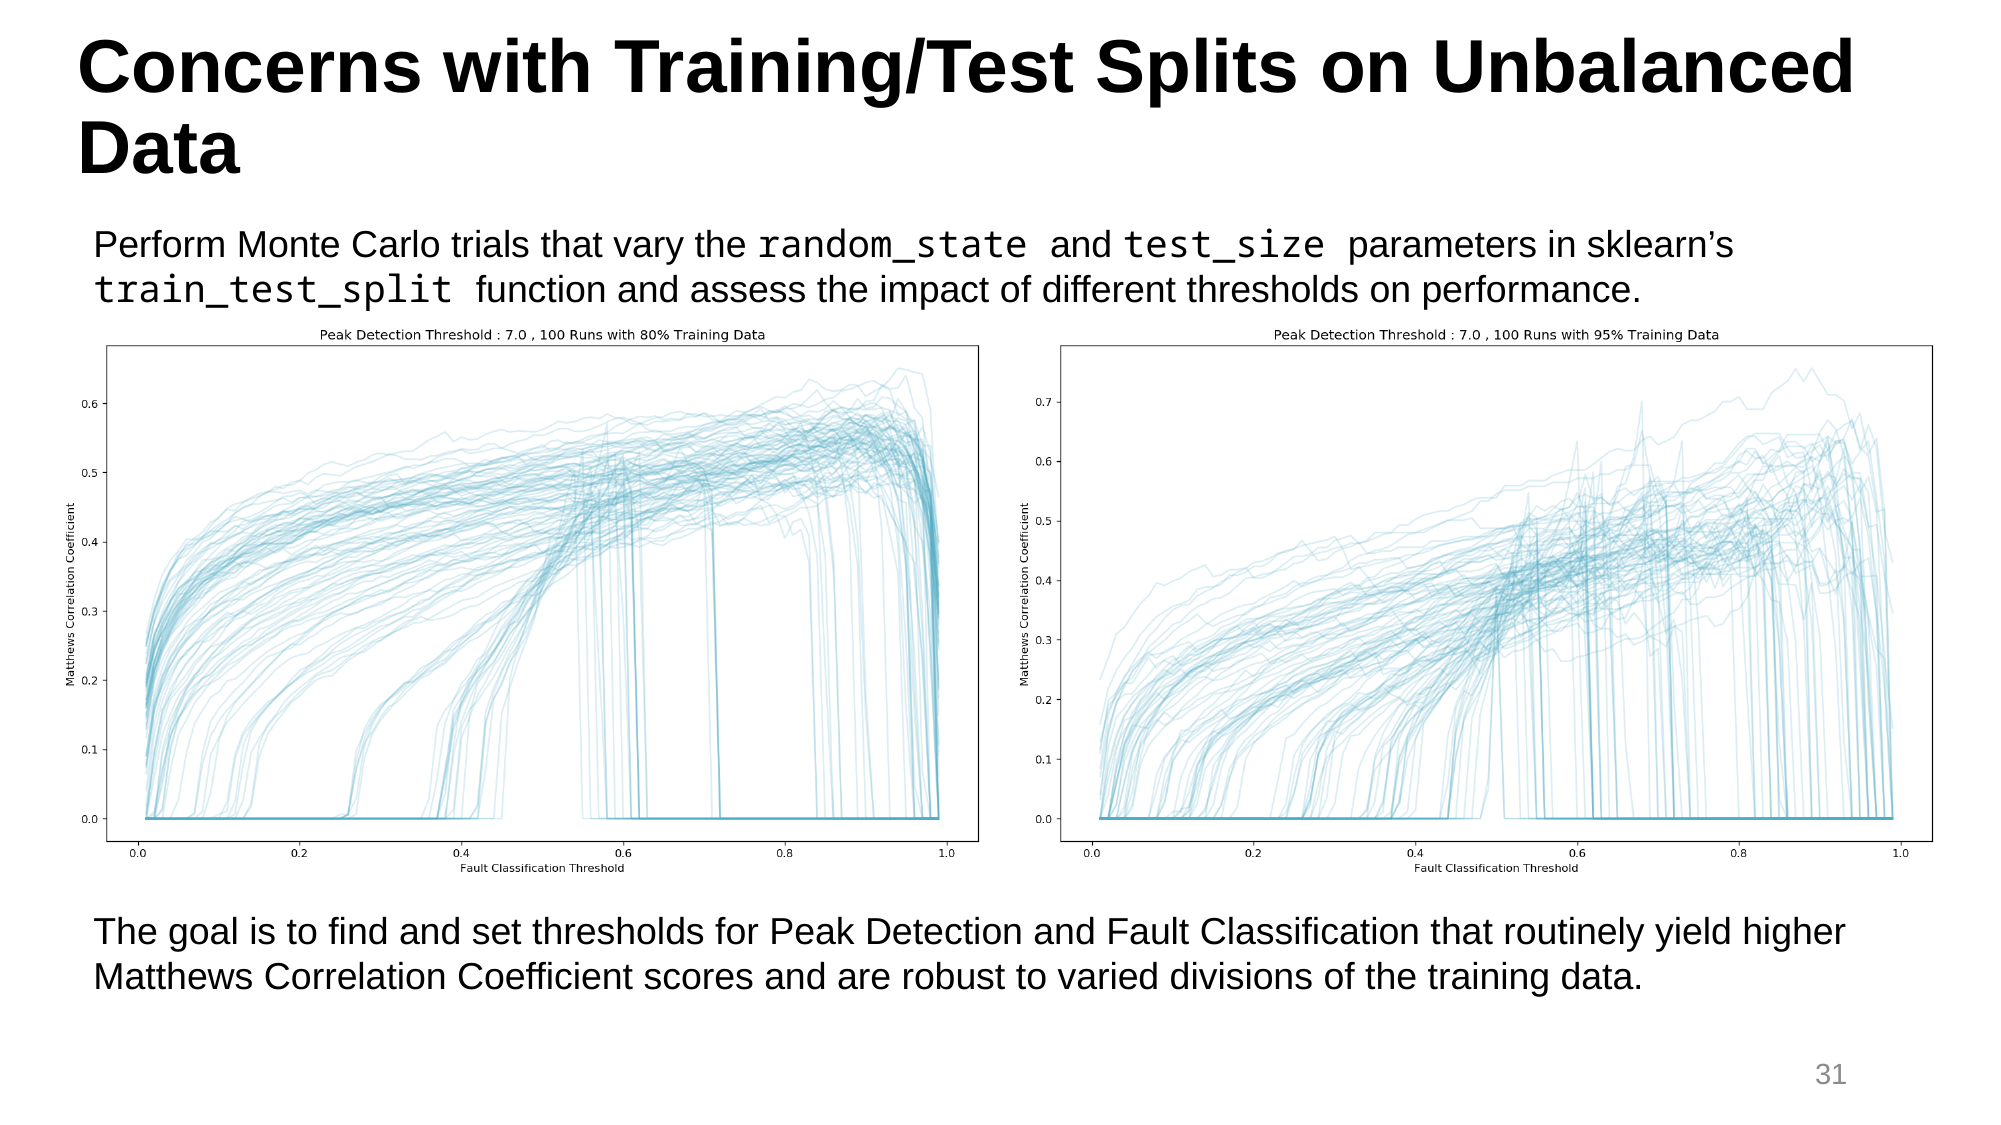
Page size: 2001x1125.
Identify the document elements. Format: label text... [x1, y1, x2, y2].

title Concerns with Training/Test Splits on Unbalanced Data [62, 64, 1938, 153]
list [1012, 321, 1942, 881]
slide_number 31 [1412, 1042, 1863, 1103]
text_box The goal is to find and set thresholds for Peak Detection and Fault Classification that routinely yield higher Matthews Correlation Coefficient scores and are robust to varied divisions of the training data. [78, 899, 1942, 1005]
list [58, 321, 988, 881]
text_box Perform Monte Carlo trials that vary the random_state and test_size parameters in sklearn’s train_test_split function and assess the impact of different thresholds on performance. [78, 212, 1930, 318]
